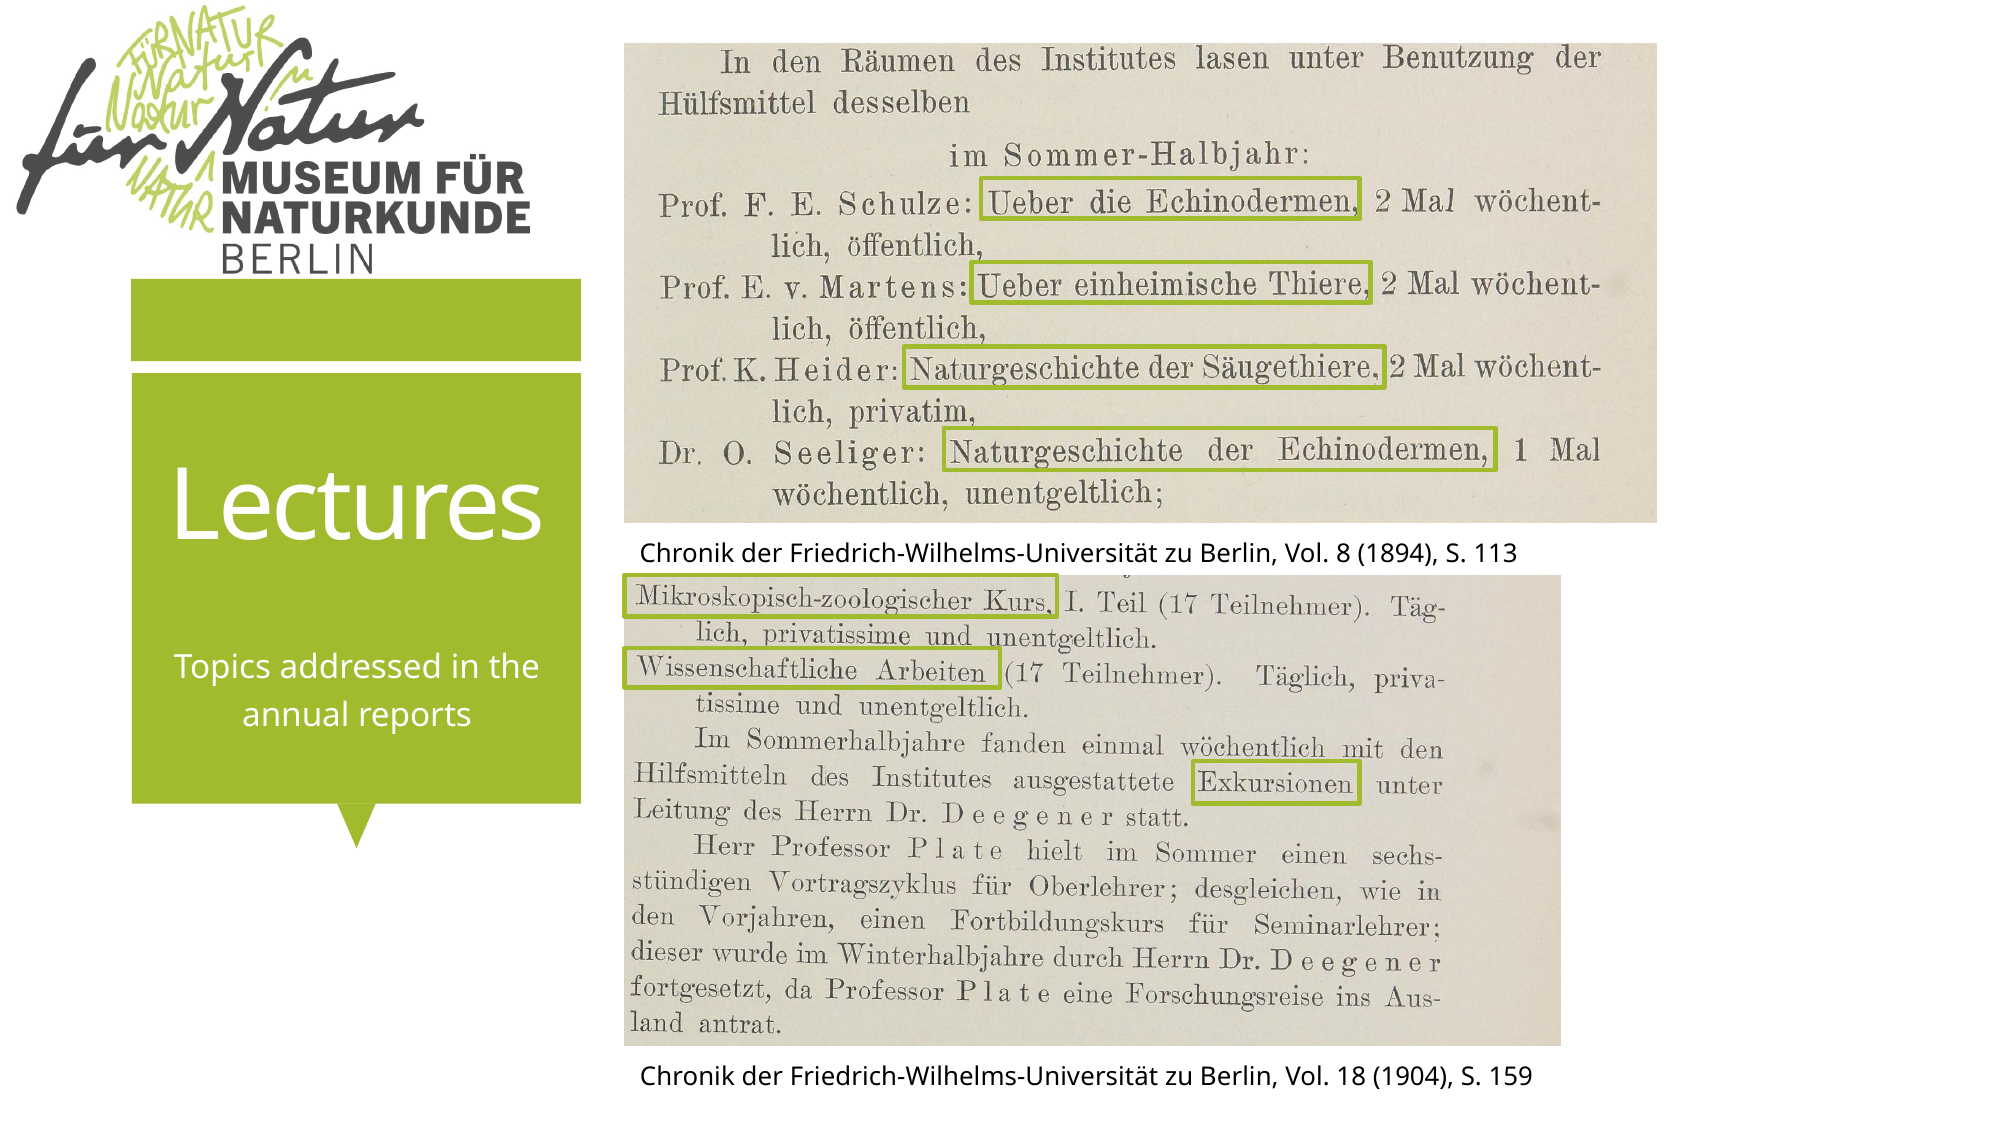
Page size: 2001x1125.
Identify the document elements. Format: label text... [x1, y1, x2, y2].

title Lectures [145, 387, 569, 630]
list Topics addressed in the annual reports [145, 630, 569, 790]
list Chronik der Friedrich-Wilhelms-Universität zu Berlin, Vol. 18 (1904), S. 159 [624, 1045, 1938, 1098]
table_cell 383 [0, 0, 546, 321]
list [624, 42, 1658, 523]
list Chronik der Friedrich-Wilhelms-Universität zu Berlin, Vol. 8 (1894), S. 113 [624, 522, 1937, 576]
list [624, 574, 1561, 1046]
